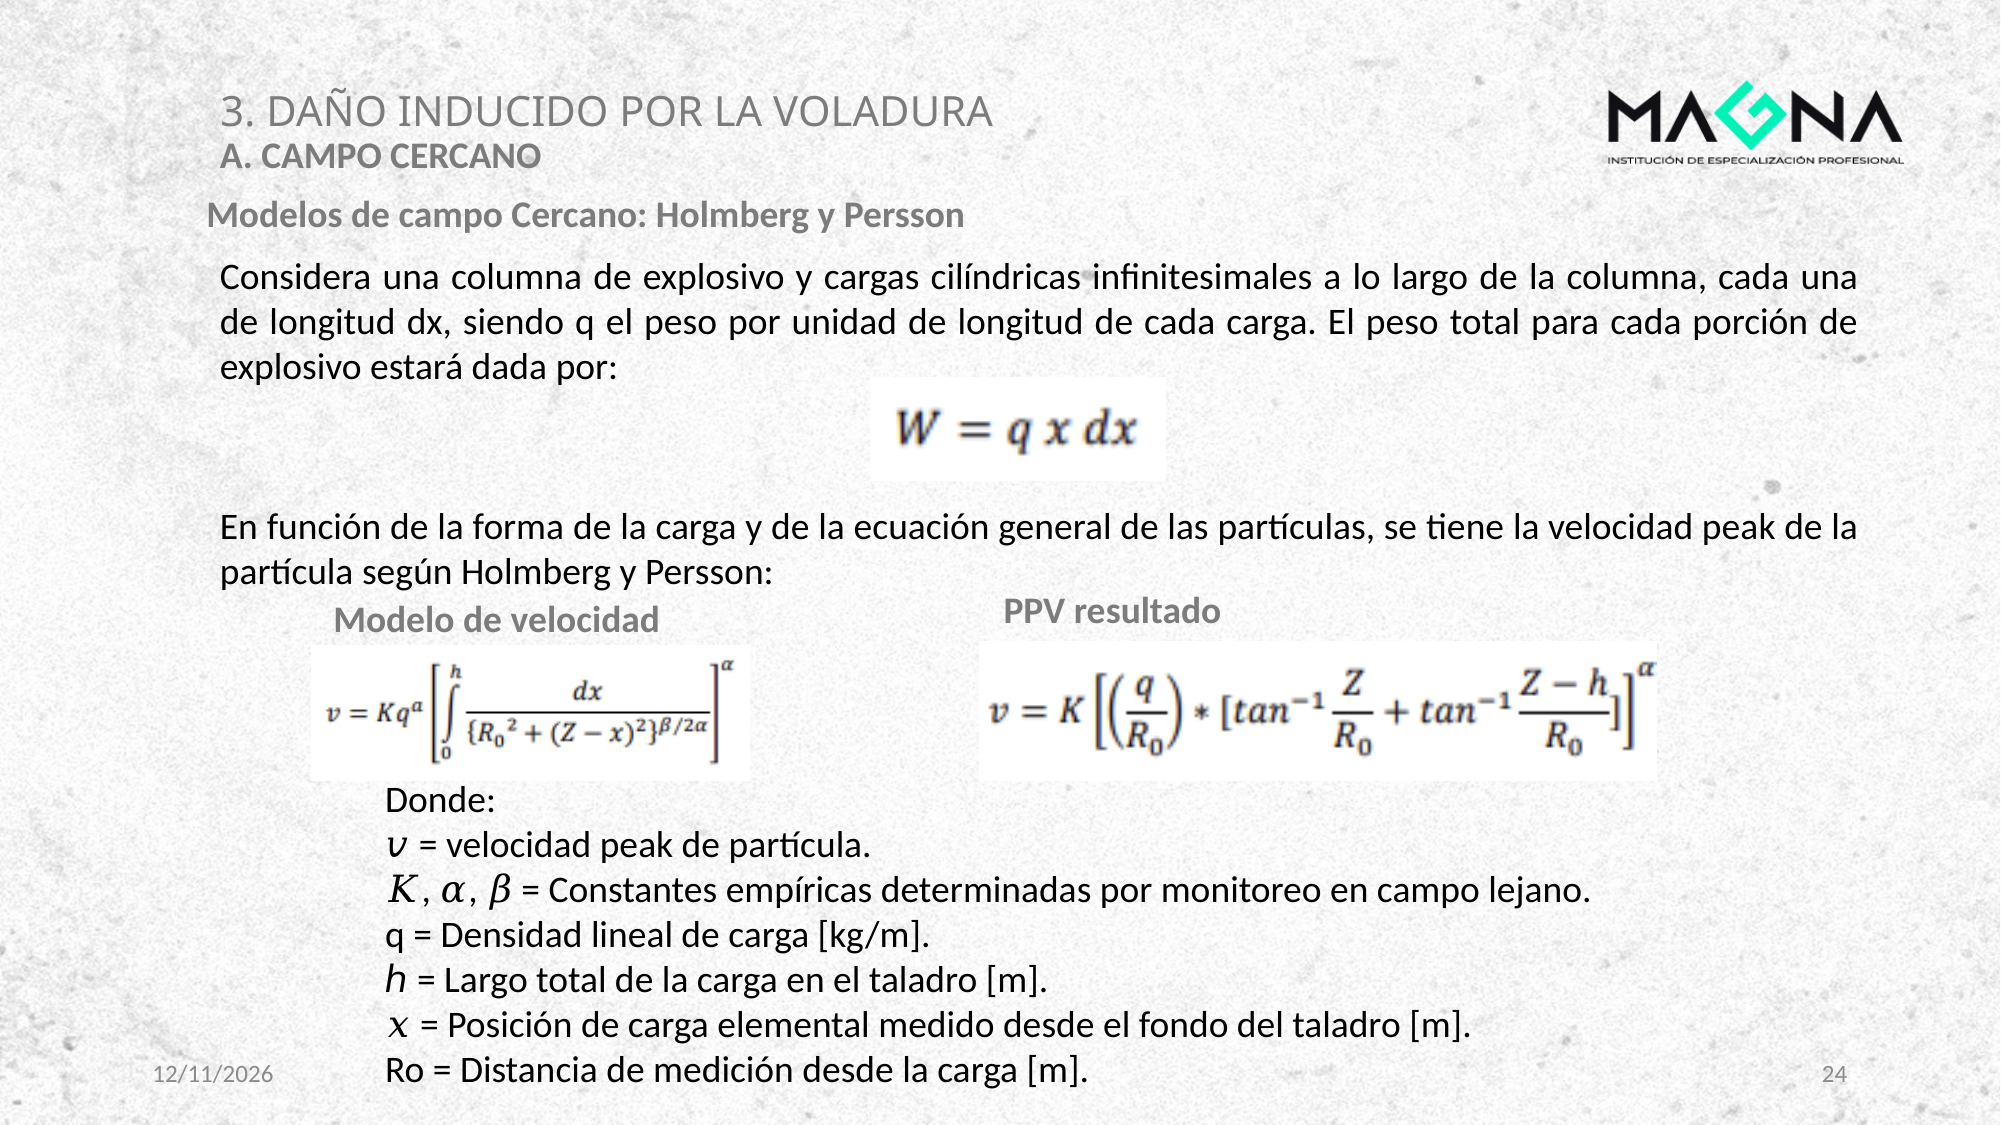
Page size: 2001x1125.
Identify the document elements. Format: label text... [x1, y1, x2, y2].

text_box PPV resultado [988, 578, 1666, 639]
text_box A. CAMPO CERCANO [205, 123, 766, 182]
text_box Modelos de campo Cercano: Holmberg y Persson [191, 182, 1192, 242]
text_box En función de la forma de la carga y de la ecuación general de las partículas, se tiene la velocidad peak de la partícula según Holmberg y Persson: [205, 494, 1875, 600]
slide_number 24 [1412, 1042, 1863, 1103]
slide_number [137, 1042, 588, 1103]
text_box Modelo de velocidad [318, 587, 719, 645]
title 3. DAÑO INDUCIDO POR LA VOLADURA [205, 62, 1136, 164]
text_box Considera una columna de explosivo y cargas cilíndricas infinitesimales a lo largo de la columna, cada una de longitud dx, siendo q el peso por unidad de longitud de cada carga. El peso total para cada porción de explosivo estará dada por: [205, 244, 1875, 395]
text_box Donde: 𝑣 = velocidad peak de partícula. 𝐾, 𝛼, 𝛽 = Constantes empíricas determinadas por monitoreo en campo lejano. q = Densidad lineal de carga [kg/m]. ℎ = Largo total de la carga en el taladro [m]. 𝑥 = Posición de carga elemental medido desde el fondo del taladro [m]. Ro = Distancia de medición desde la carga [m]. [370, 767, 1622, 1098]
picture [0, 0, 2001, 1125]
